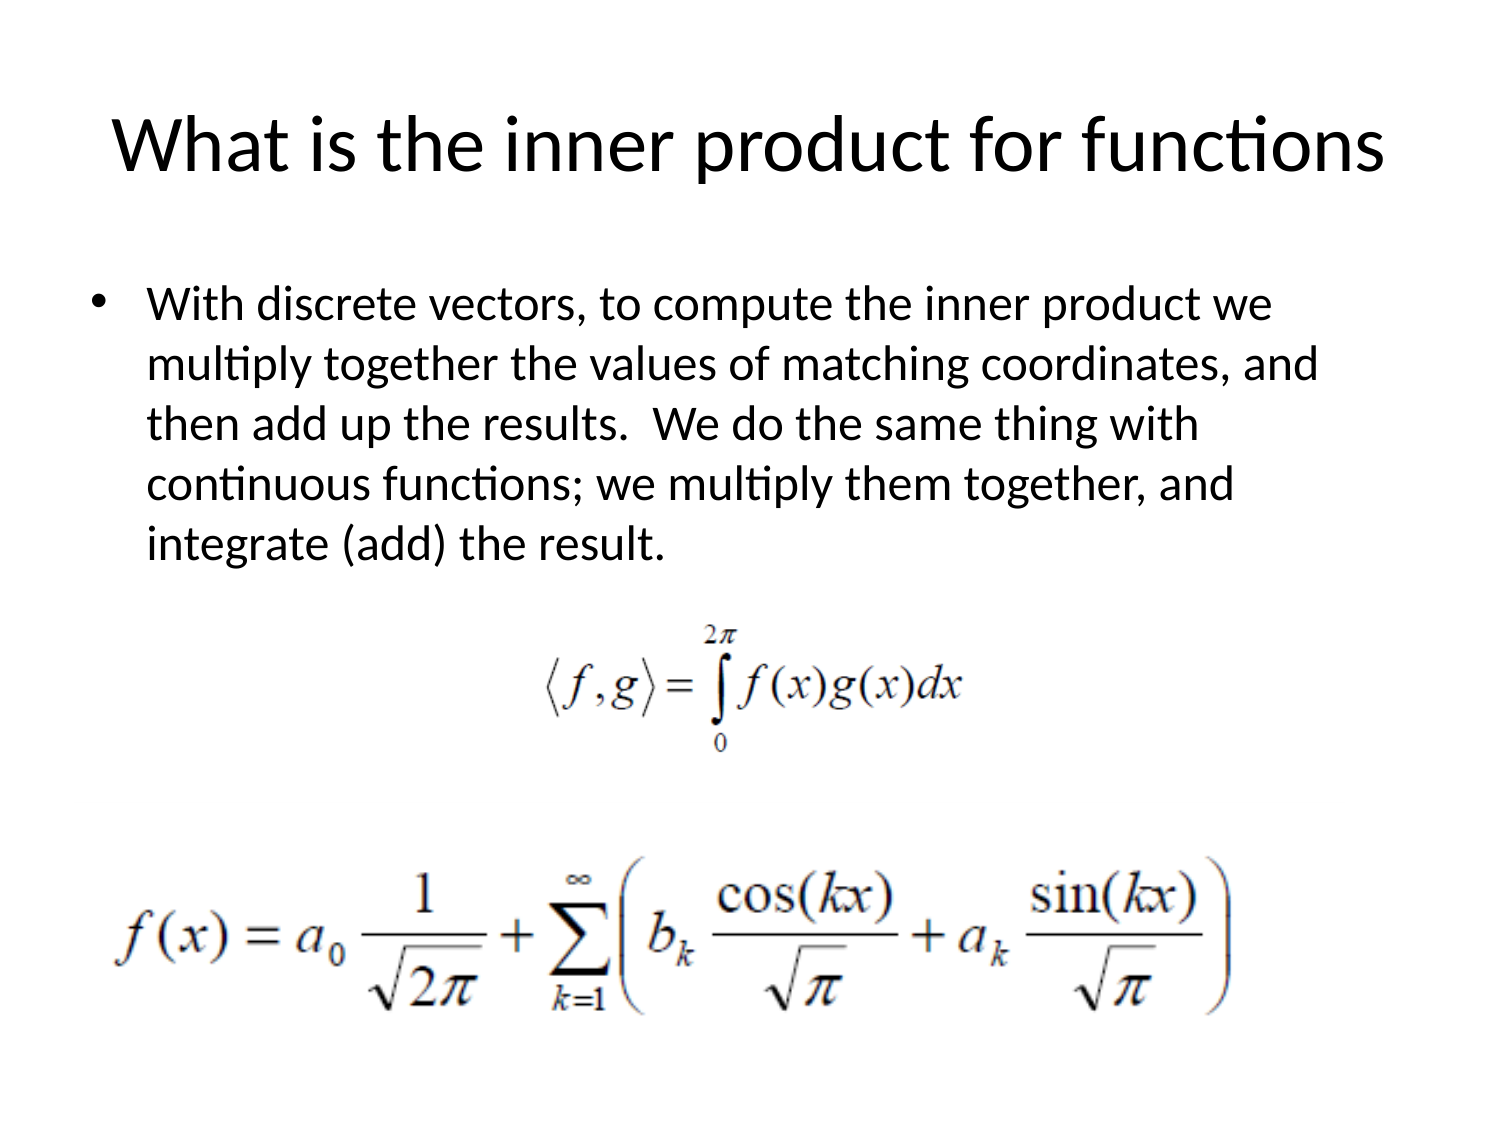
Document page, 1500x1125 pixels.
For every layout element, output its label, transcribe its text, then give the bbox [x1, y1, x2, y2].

title What is the inner product for functions [75, 45, 1425, 233]
picture [498, 562, 1001, 760]
picture [73, 801, 1345, 1088]
list With discrete vectors, to compute the inner product we multiply together the values of matching coordinates, and then add up the results. We do the same thing with continuous functions; we multiply them together, and integrate (add) the result. [75, 262, 1425, 1005]
